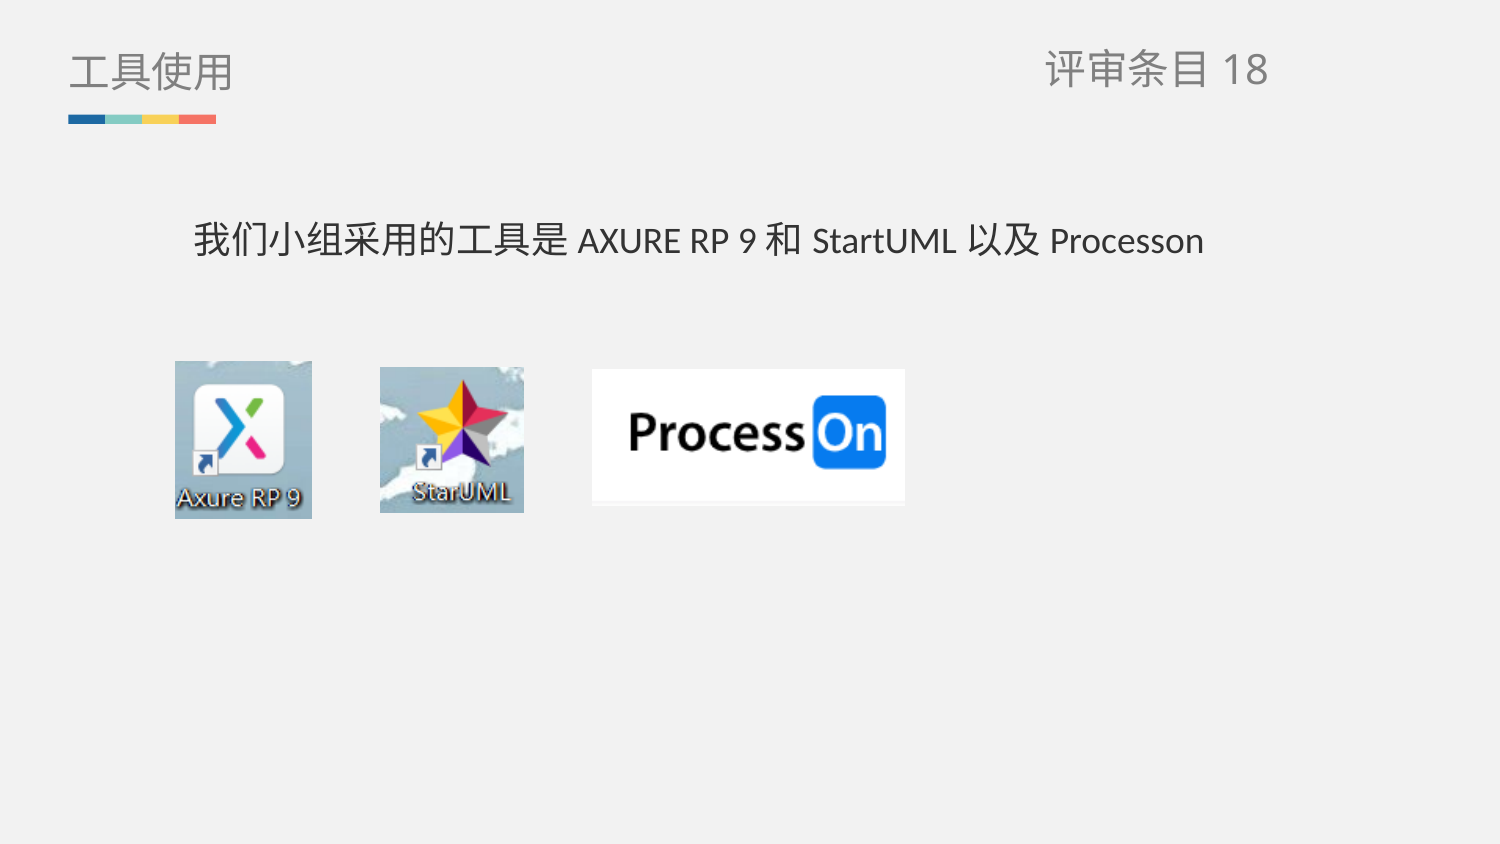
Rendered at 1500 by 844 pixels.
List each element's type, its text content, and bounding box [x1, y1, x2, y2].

text_box 我们小组采用的工具是AXURE RP 9和StartUML以及Processon [178, 209, 1282, 269]
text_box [68, 114, 217, 125]
picture [175, 360, 313, 520]
picture [379, 367, 525, 513]
text_box 工具使用 [68, 45, 524, 96]
picture [591, 369, 905, 506]
text_box 评审条目18 [1044, 43, 1500, 94]
